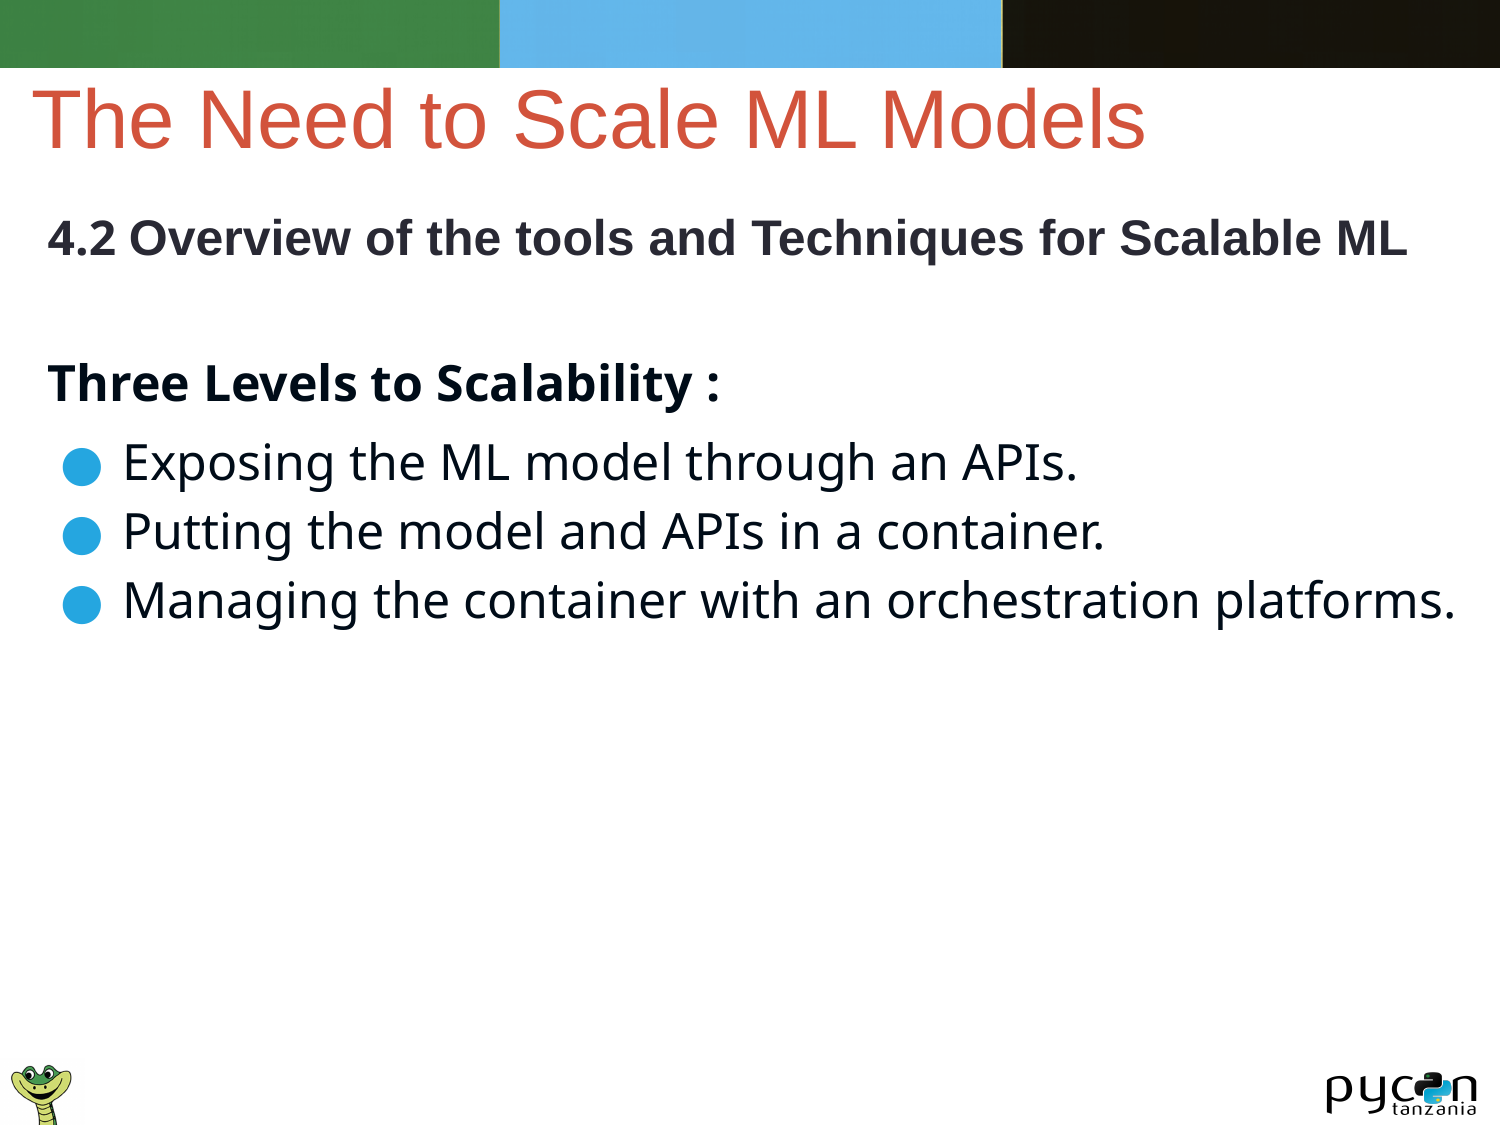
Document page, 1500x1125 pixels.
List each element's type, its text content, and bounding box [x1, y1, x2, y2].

list 4.2 Overview of the tools and Techniques for Scalable ML Three Levels to Scalability : Exposing the ML model through an APIs. Putting the model and APIs in a container. Managing the container with an orchestration platforms. [32, 197, 1481, 1059]
picture [1300, 1045, 1500, 1125]
title The Need to Scale ML Models [16, 87, 1481, 143]
picture [0, 0, 1500, 68]
picture [0, 1058, 85, 1125]
